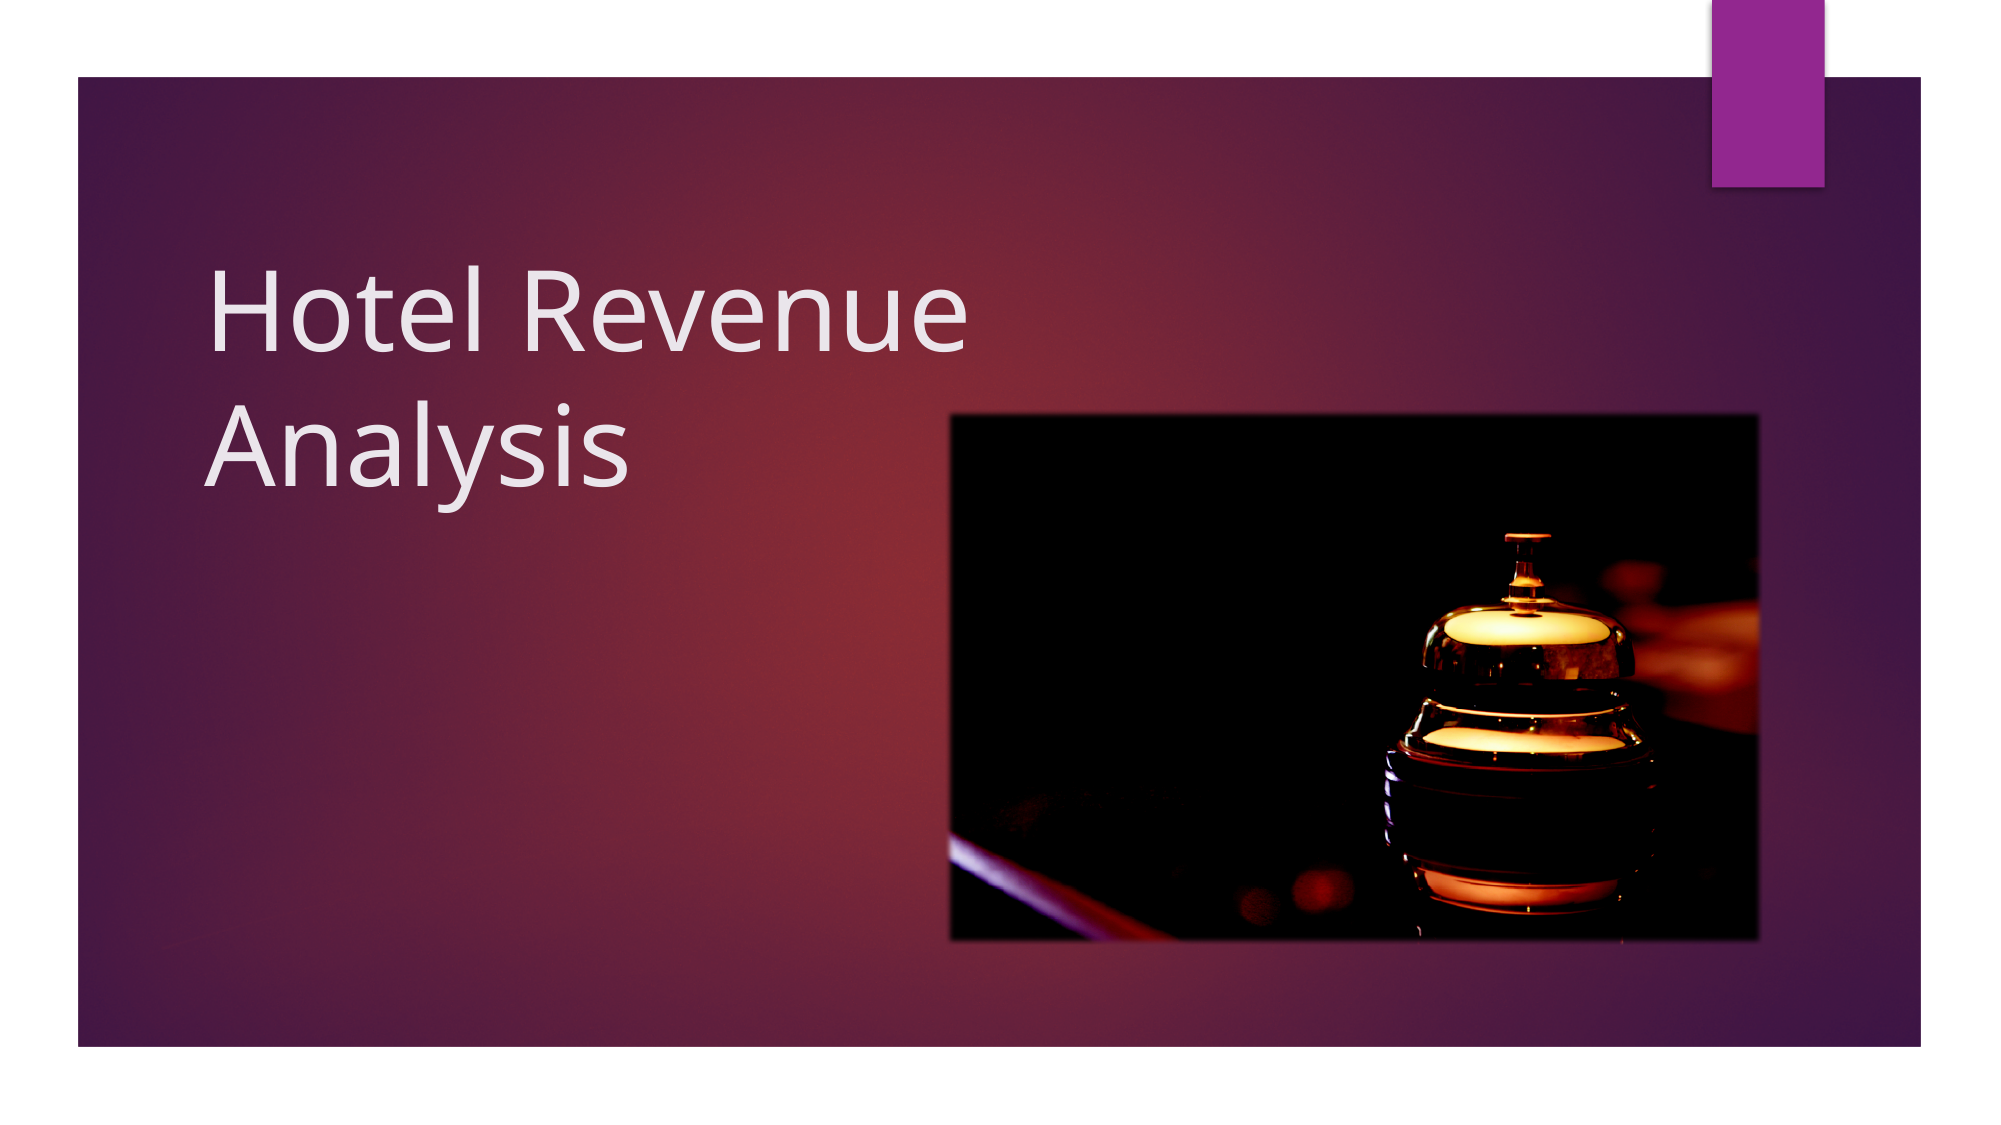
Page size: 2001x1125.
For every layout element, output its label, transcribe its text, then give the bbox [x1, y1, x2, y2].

picture [945, 409, 1763, 945]
title Hotel Revenue Analysis [189, 218, 1132, 517]
